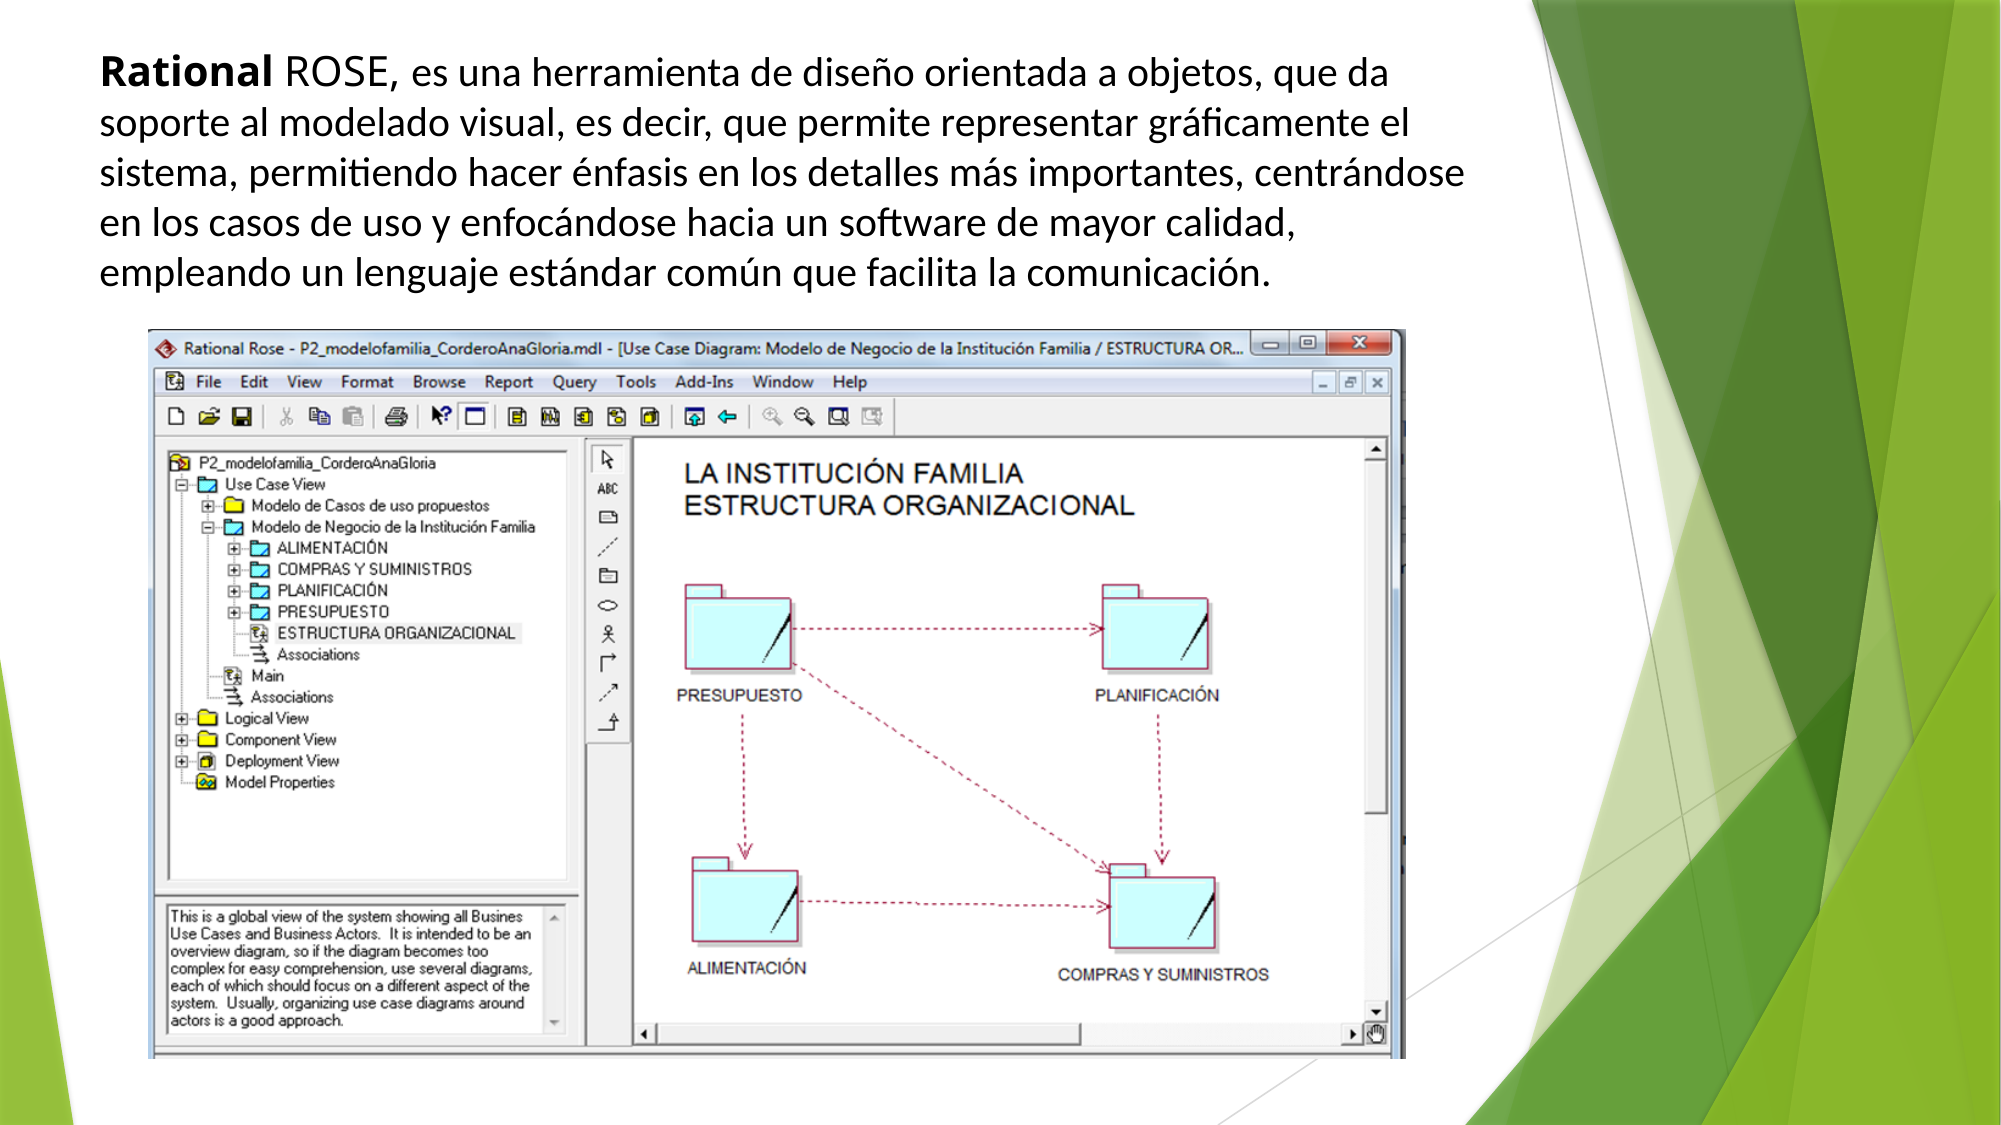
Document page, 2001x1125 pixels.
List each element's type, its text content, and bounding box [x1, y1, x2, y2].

title Rational ROSE, es una herramienta de diseño orientada a objetos, que da soporte al modelado visual, es decir, que permite representar gráficamente el sistema, permitiendo hacer énfasis en los detalles más importantes, centrándose en los casos de uso y enfocándose hacia un software de mayor calidad, empleando un lenguaje estándar común que facilita la comunicación. [84, 37, 1498, 305]
picture [148, 329, 1407, 1060]
